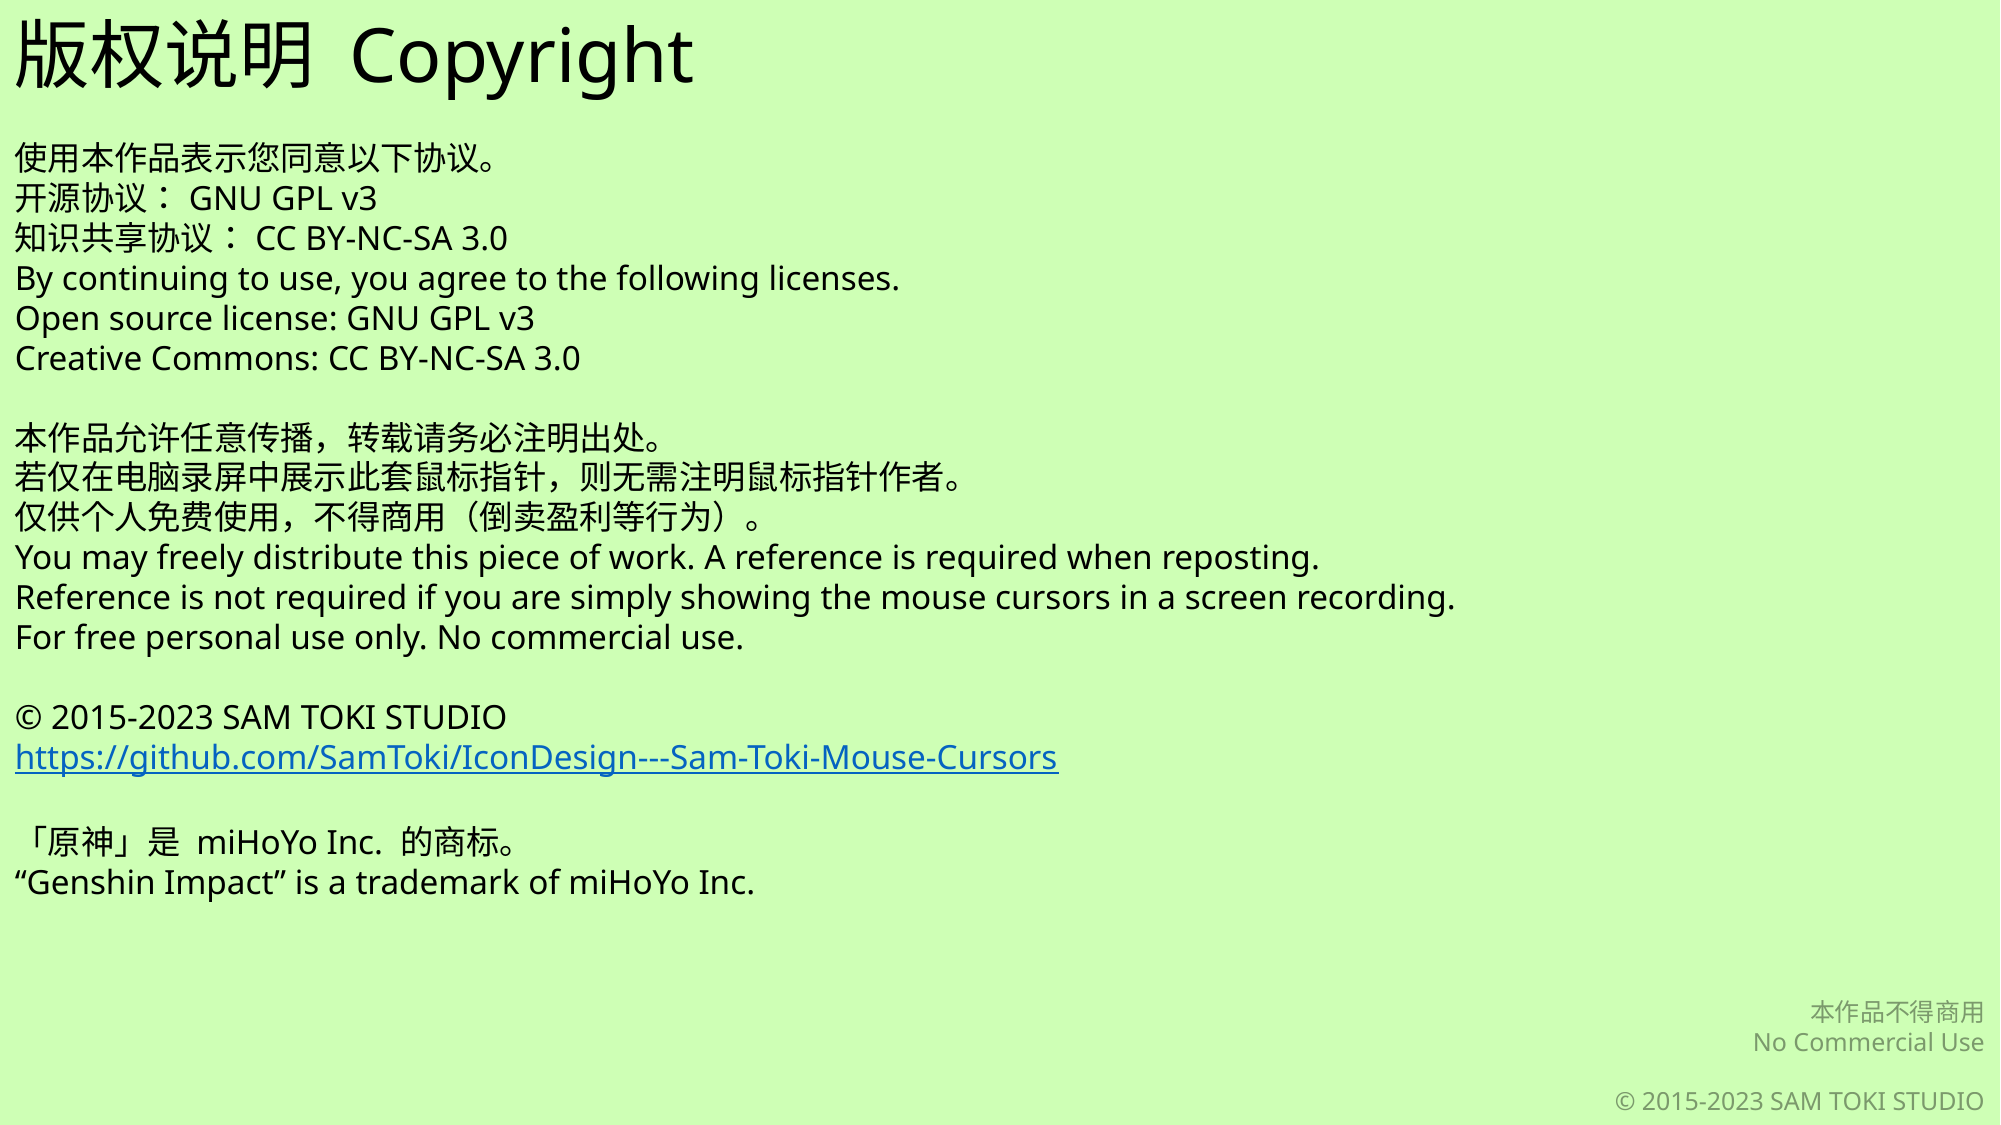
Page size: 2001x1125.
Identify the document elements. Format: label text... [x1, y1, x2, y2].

text_box 版权说明 Copyright 使用本作品表示您同意以下协议。 开源协议：GNU GPL v3 知识共享协议：CC BY-NC-SA 3.0 By continuing to use, you agree to the following licenses. Open source license: GNU GPL v3 Creative Commons: CC BY-NC-SA 3.0 本作品允许任意传播，转载请务必注明出处。 若仅在电脑录屏中展示此套鼠标指针，则无需注明鼠标指针作者。 仅供个人免费使用，不得商用（倒卖盈利等行为）。 You may freely distribute this piece of work. A reference is required when reposting. Reference is not required if you are simply showing the mouse cursors in a screen recording. For free personal use only. No commercial use. © 2015-2023 SAM TOKI STUDIO https://github.com/SamToki/IconDesign---Sam-Toki-Mouse-Cursors 「原神」是 miHoYo Inc. 的商标。 “Genshin Impact” is a trademark of miHoYo Inc. [0, 0, 1772, 909]
